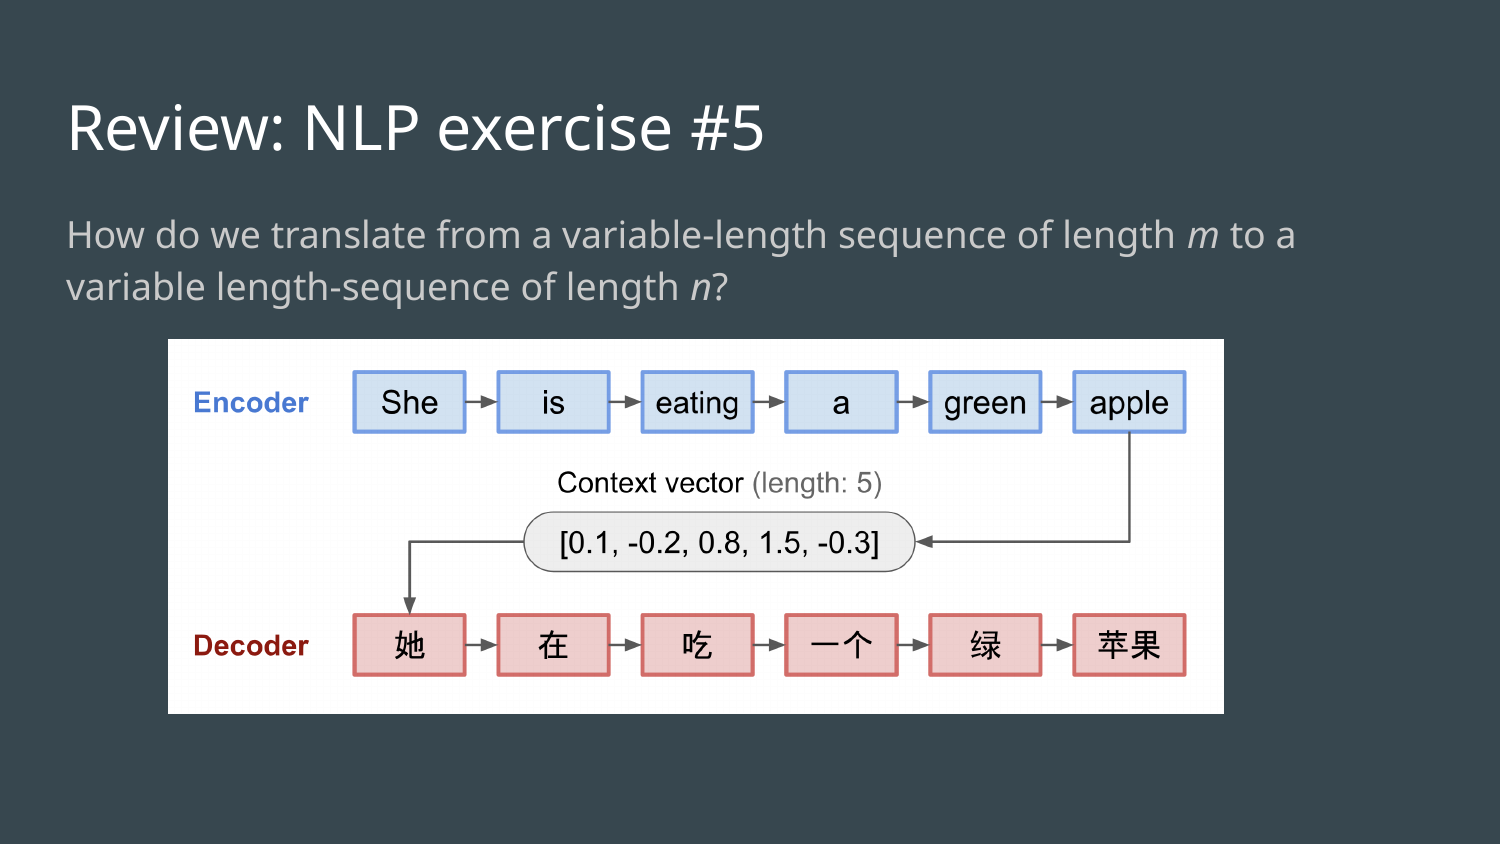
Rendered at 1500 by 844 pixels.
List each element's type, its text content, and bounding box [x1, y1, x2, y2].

list How do we translate from a variable-length sequence of length m to a variable length-sequence of length n? [51, 189, 1449, 396]
title Review: NLP exercise #5 [51, 72, 1449, 167]
picture [167, 339, 1224, 714]
